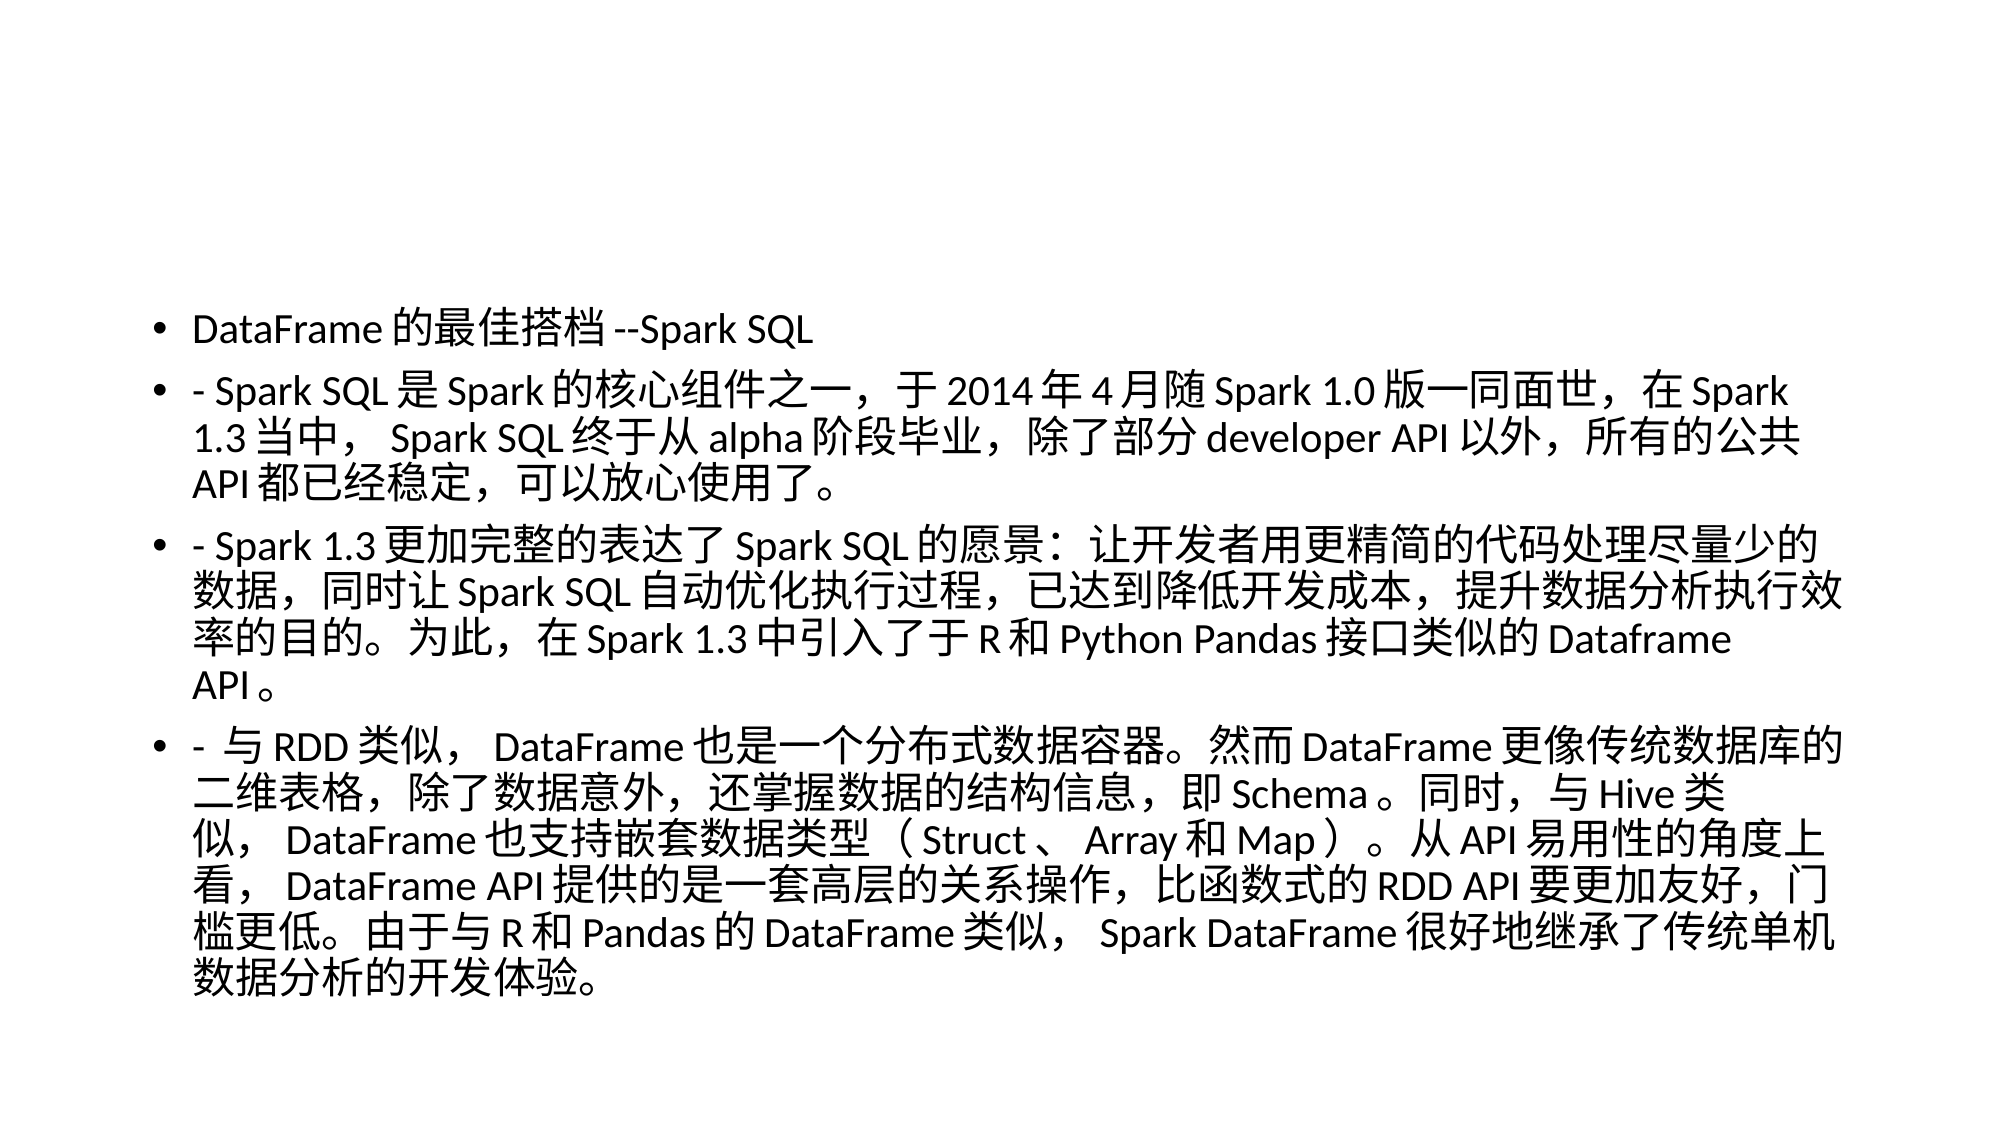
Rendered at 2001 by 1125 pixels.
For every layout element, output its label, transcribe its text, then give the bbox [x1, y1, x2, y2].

list DataFrame的最佳搭档--Spark SQL - Spark SQL是Spark的核心组件之一，于2014年4月随Spark 1.0版一同面世，在Spark 1.3当中，Spark SQL终于从alpha阶段毕业，除了部分developer API以外，所有的公共API都已经稳定，可以放心使用了。 - Spark 1.3更加完整的表达了Spark SQL的愿景：让开发者用更精简的代码处理尽量少的数据，同时让Spark SQL自动优化执行过程，已达到降低开发成本，提升数据分析执行效率的目的。为此，在Spark 1.3中引入了于R和Python Pandas接口类似的Dataframe API。 - 与RDD类似，DataFrame也是一个分布式数据容器。然而DataFrame更像传统数据库的二维表格，除了数据意外，还掌握数据的结构信息，即Schema。同时，与Hive类似，DataFrame也支持嵌套数据类型（Struct、Array和Map）。从API易用性的角度上看，DataFrame API提供的是一套高层的关系操作，比函数式的RDD API要更加友好，门槛更低。由于与R和Pandas的DataFrame类似，Spark DataFrame很好地继承了传统单机数据分析的开发体验。 [137, 299, 1863, 1014]
